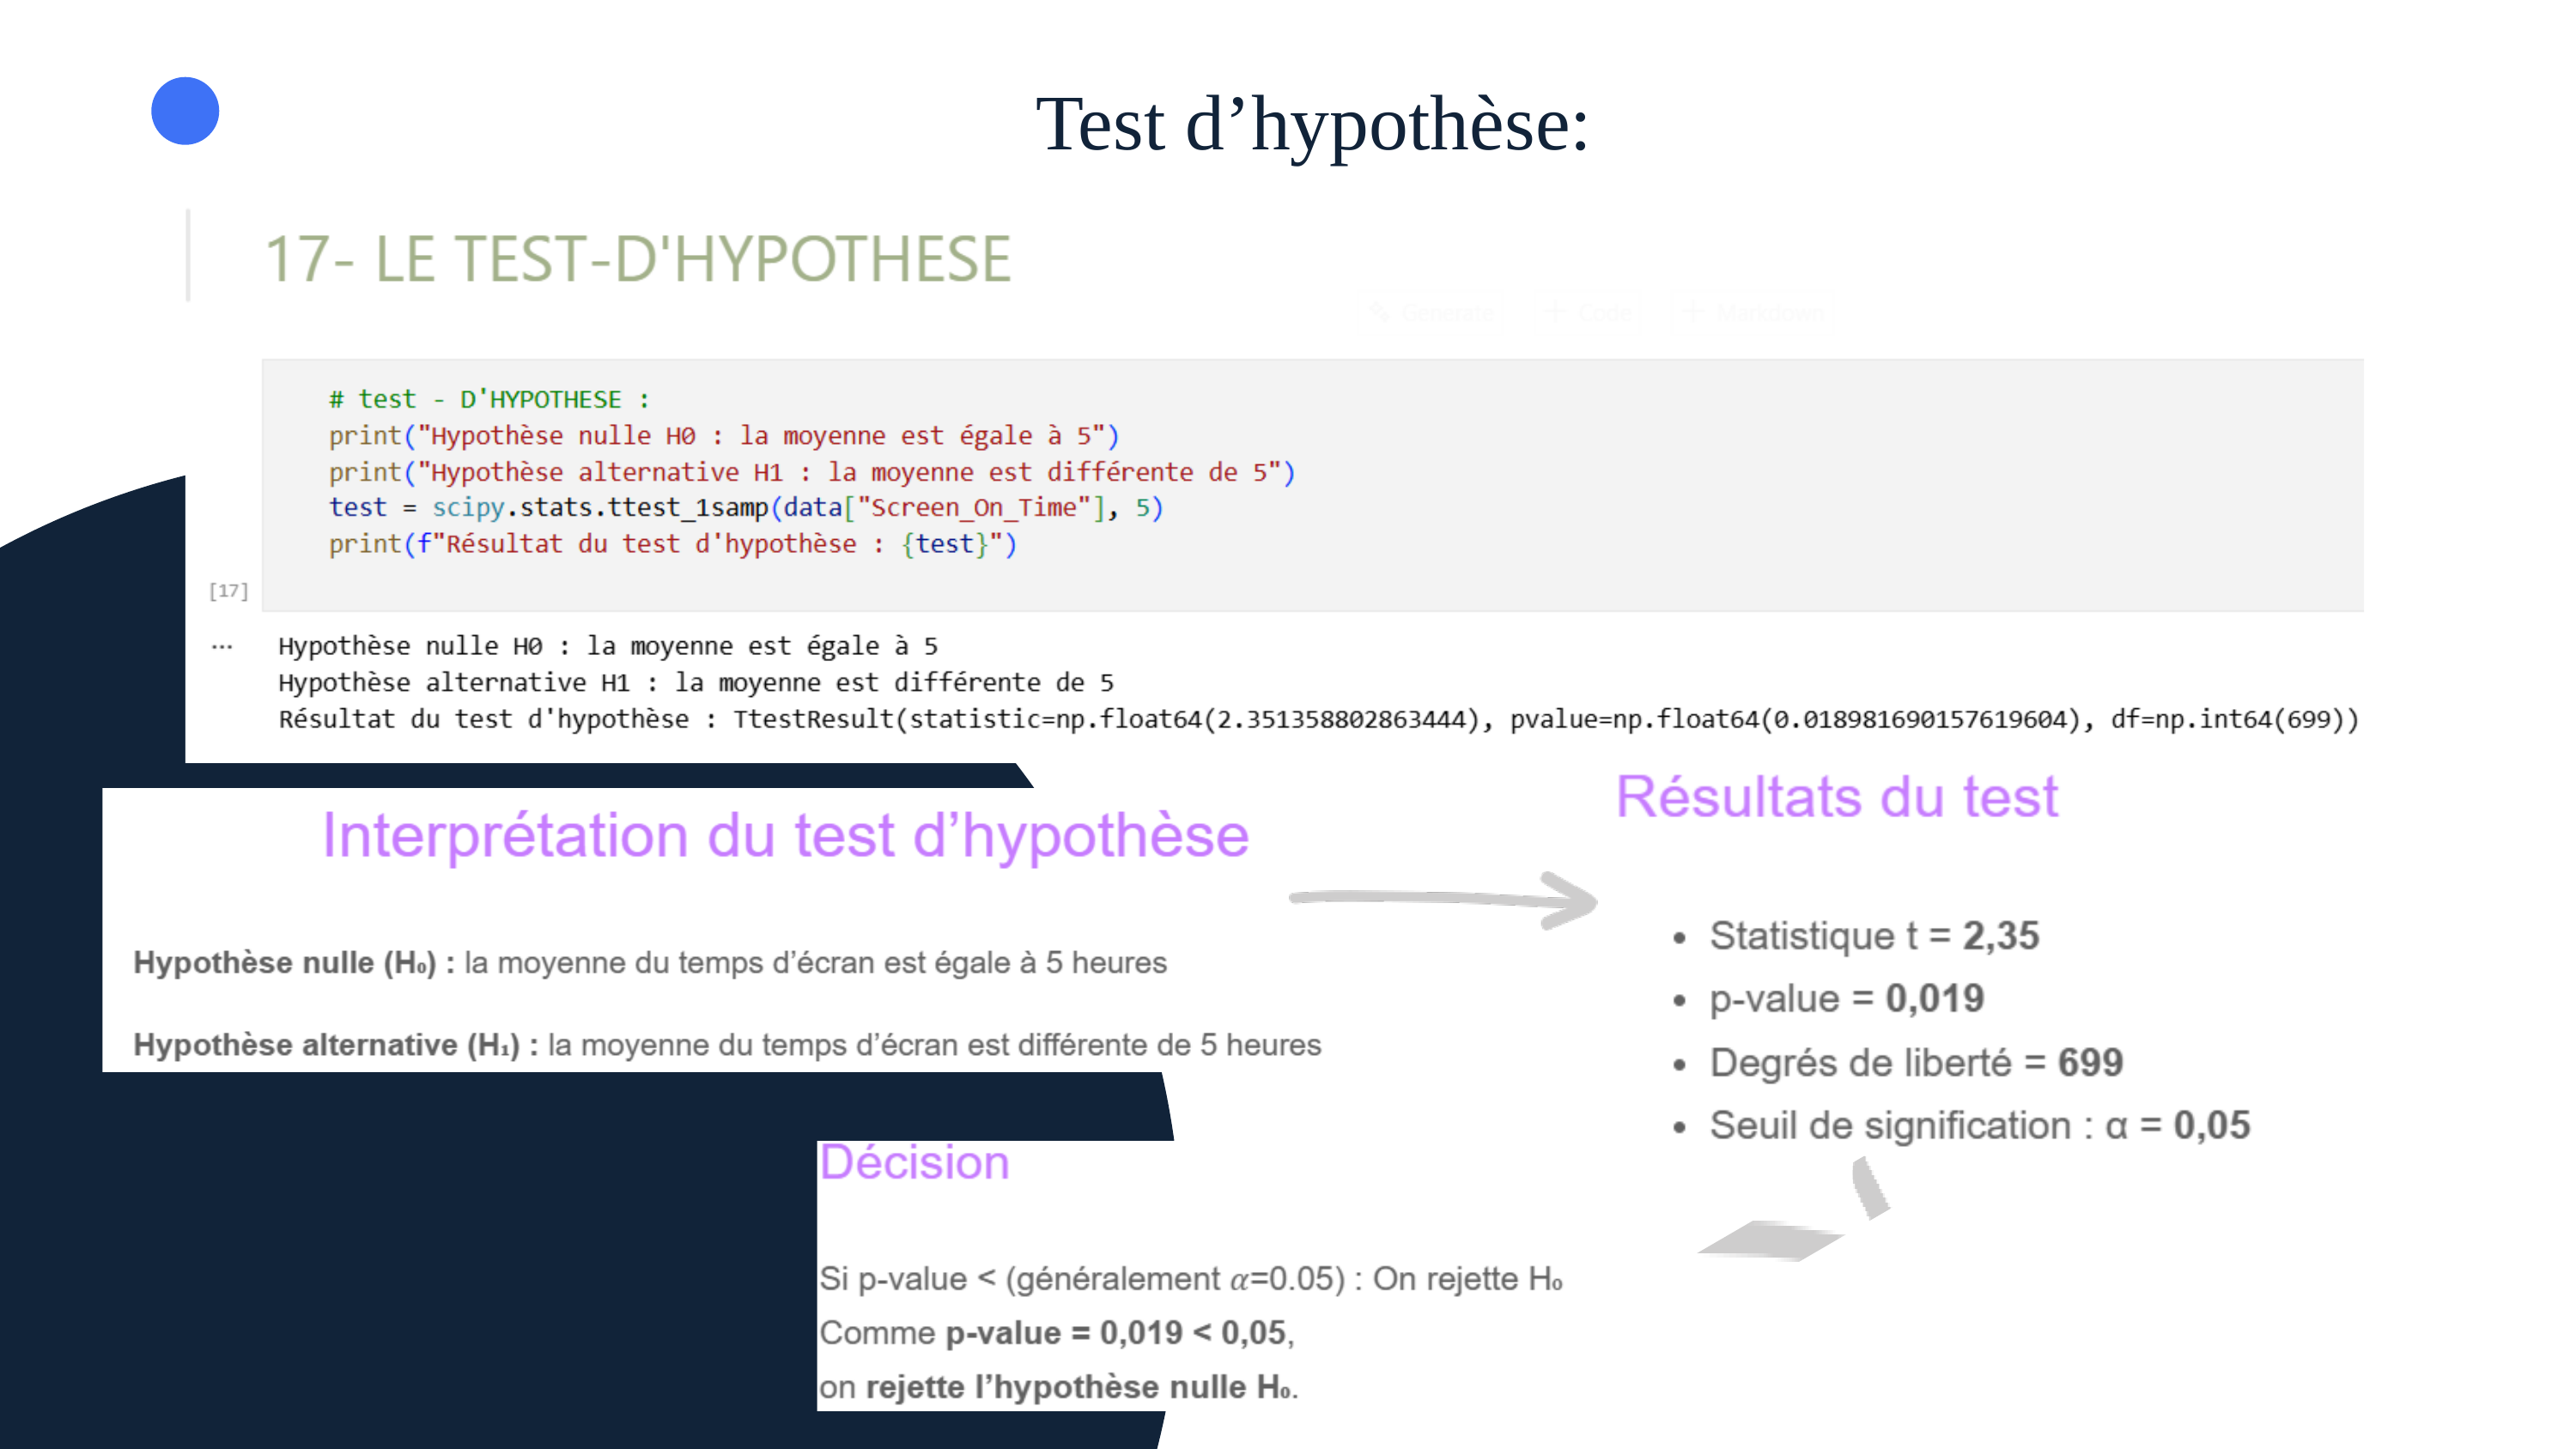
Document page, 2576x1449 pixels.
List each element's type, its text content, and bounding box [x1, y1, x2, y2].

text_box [151, 76, 220, 145]
text_box Test d’hypothèse: [353, 79, 2276, 166]
text_box [185, 194, 2365, 763]
text_box [1288, 871, 1599, 931]
text_box [1135, 788, 1343, 1072]
text_box [1610, 762, 2276, 1166]
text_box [0, 500, 1133, 1449]
text_box [1610, 1148, 1909, 1355]
text_box [1135, 1141, 1577, 1411]
